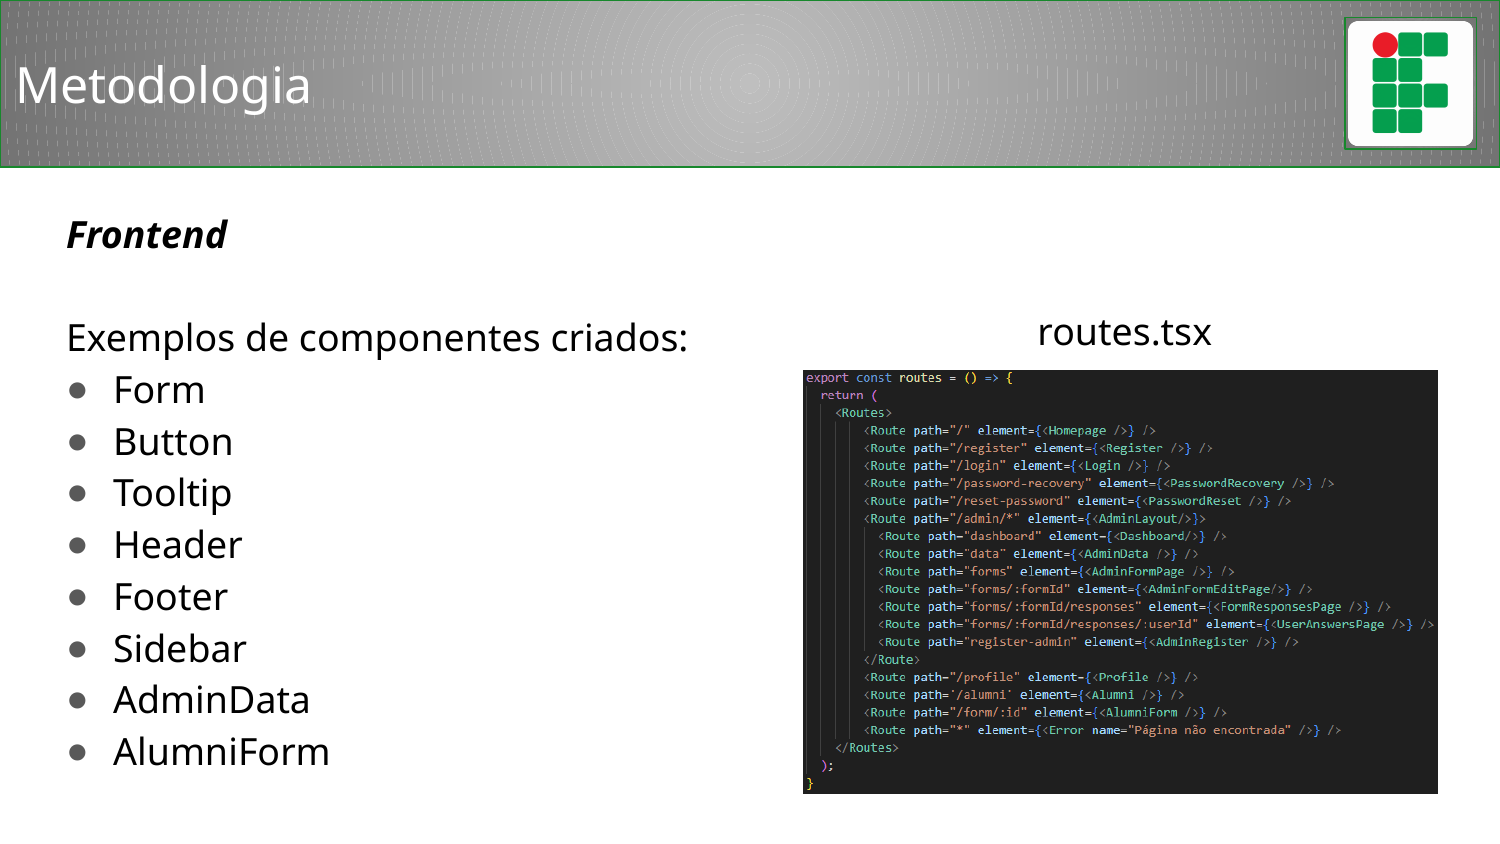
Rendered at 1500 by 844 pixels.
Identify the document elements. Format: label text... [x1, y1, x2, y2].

picture [803, 370, 1439, 795]
list Frontend Exemplos de componentes criados: Form Button Tooltip Header Footer Sidebar AdminData AlumniForm [51, 189, 749, 818]
text_box Metodologia [0, 0, 1500, 167]
picture [1345, 18, 1476, 149]
text_box routes.tsx [749, 189, 1500, 818]
